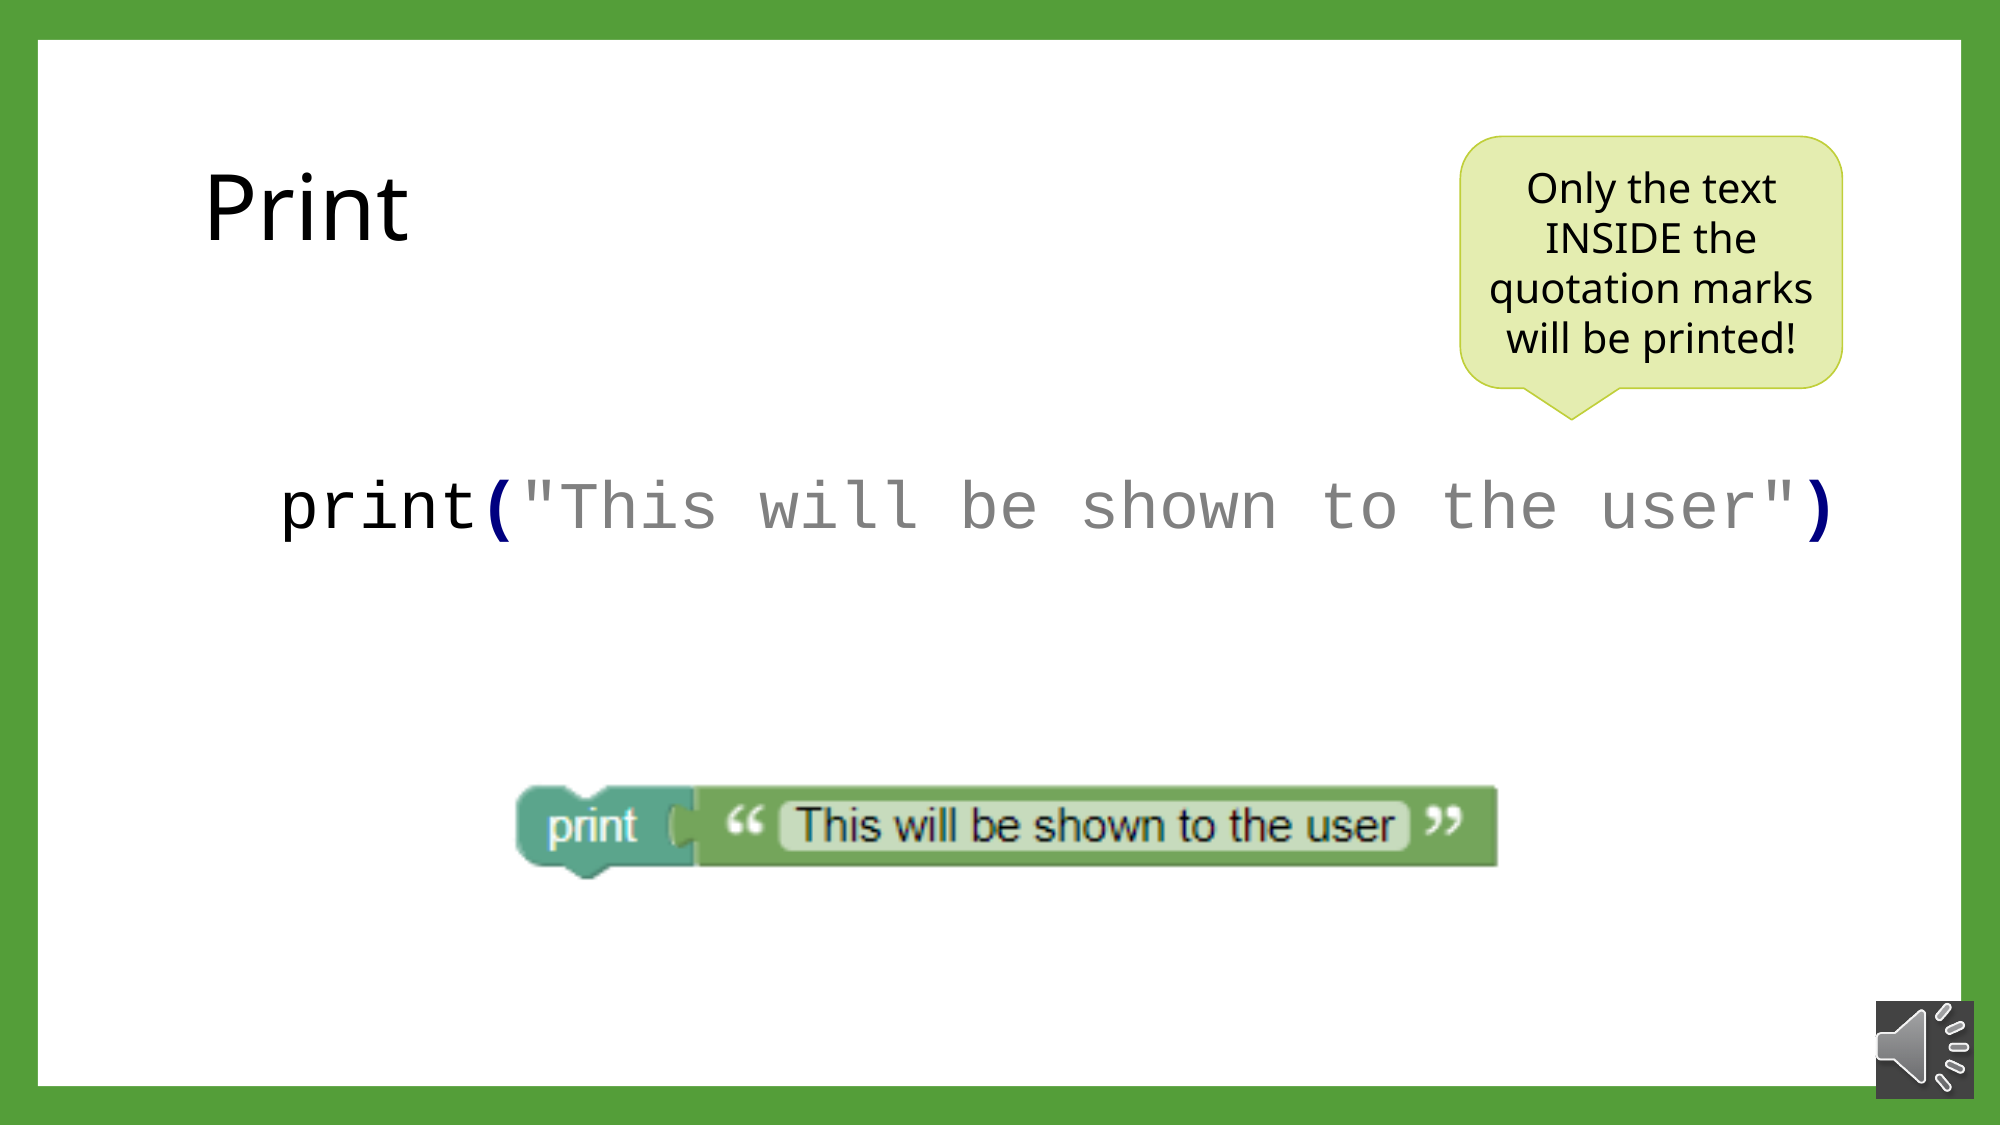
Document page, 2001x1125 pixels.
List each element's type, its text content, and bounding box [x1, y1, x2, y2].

picture [467, 748, 1533, 931]
text_box Only the text INSIDE the quotation marks will be printed! [1459, 135, 1844, 421]
picture [1874, 999, 1976, 1101]
text_box print("This will be shown to the user") [265, 454, 1855, 549]
title Print [187, 99, 1808, 323]
